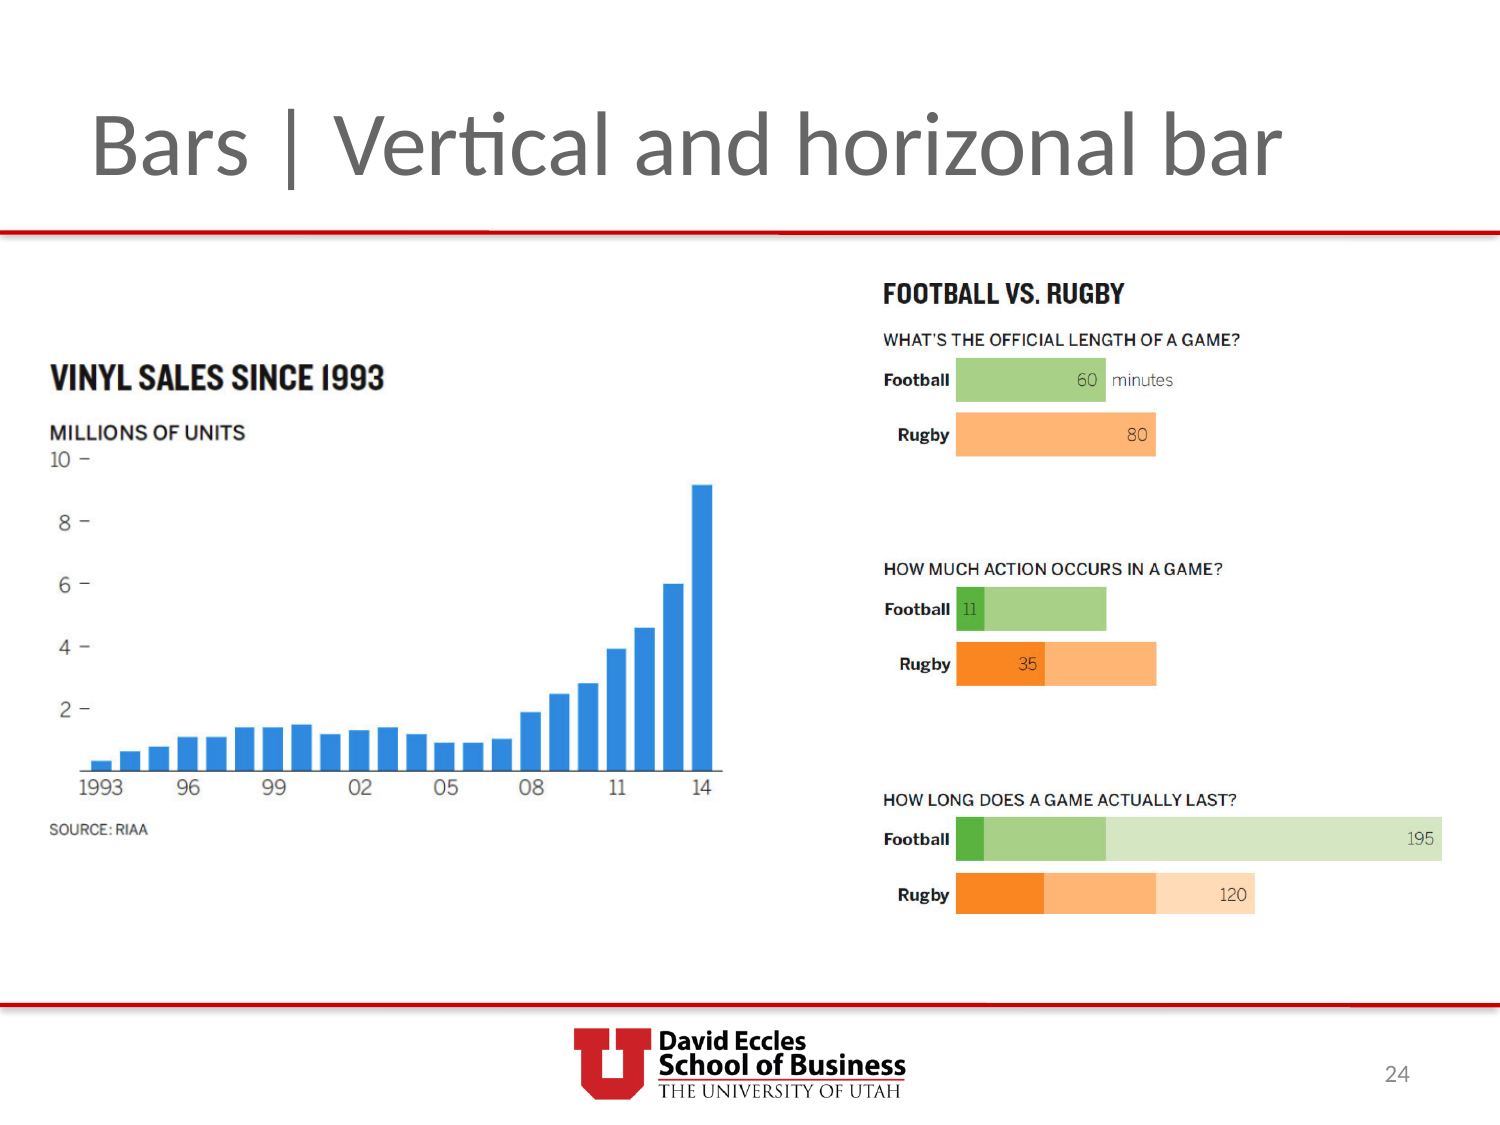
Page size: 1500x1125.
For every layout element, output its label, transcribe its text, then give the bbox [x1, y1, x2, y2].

picture [22, 357, 753, 843]
picture [573, 1026, 907, 1102]
picture [878, 273, 1455, 926]
title Bars | Vertical and horizonal bar [75, 45, 1425, 233]
slide_number 24 [1074, 1042, 1425, 1103]
